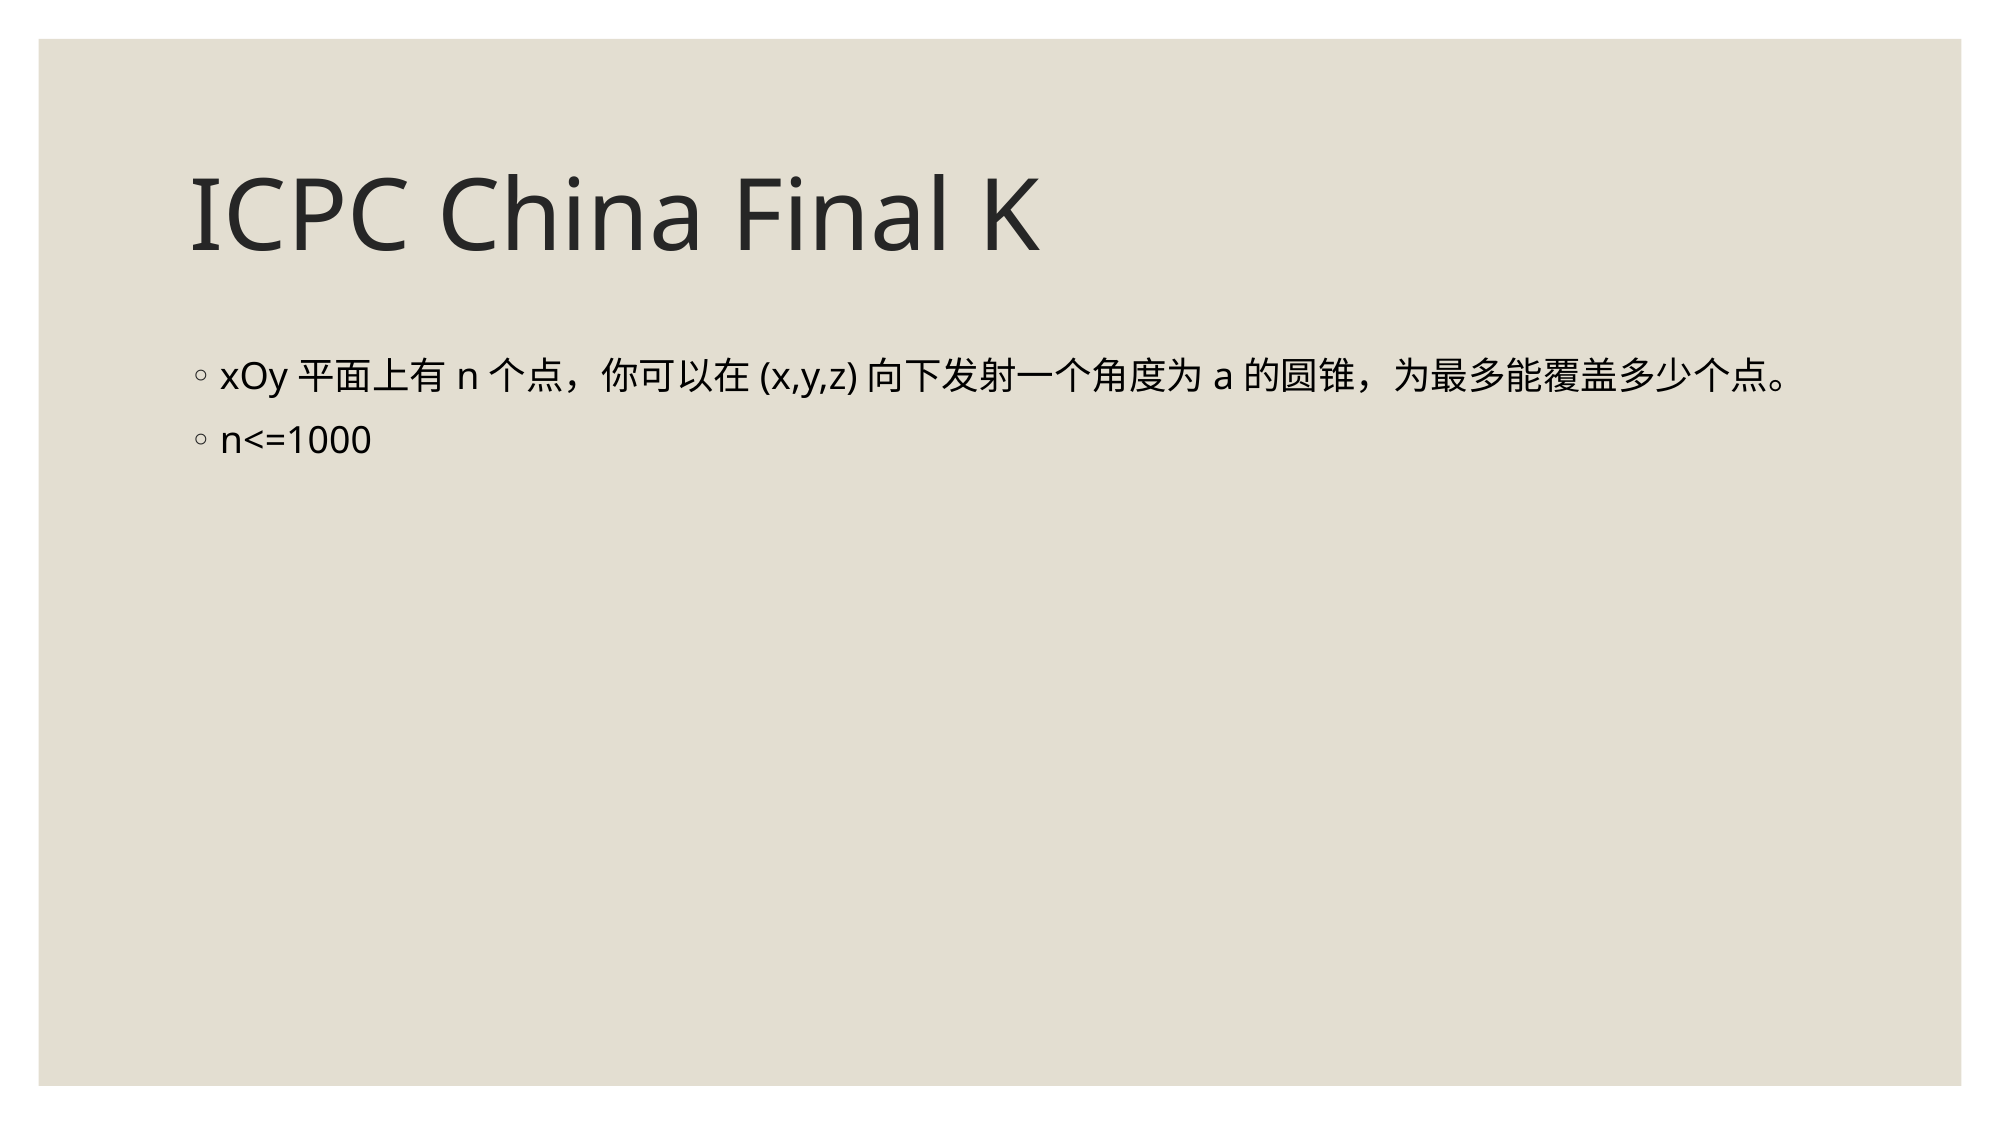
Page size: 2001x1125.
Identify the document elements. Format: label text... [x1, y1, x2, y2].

title ICPC China Final K [174, 105, 1825, 331]
list xOy平面上有n个点，你可以在(x,y,z)向下发射一个角度为a的圆锥，为最多能覆盖多少个点。 n<=1000 [174, 345, 1825, 990]
